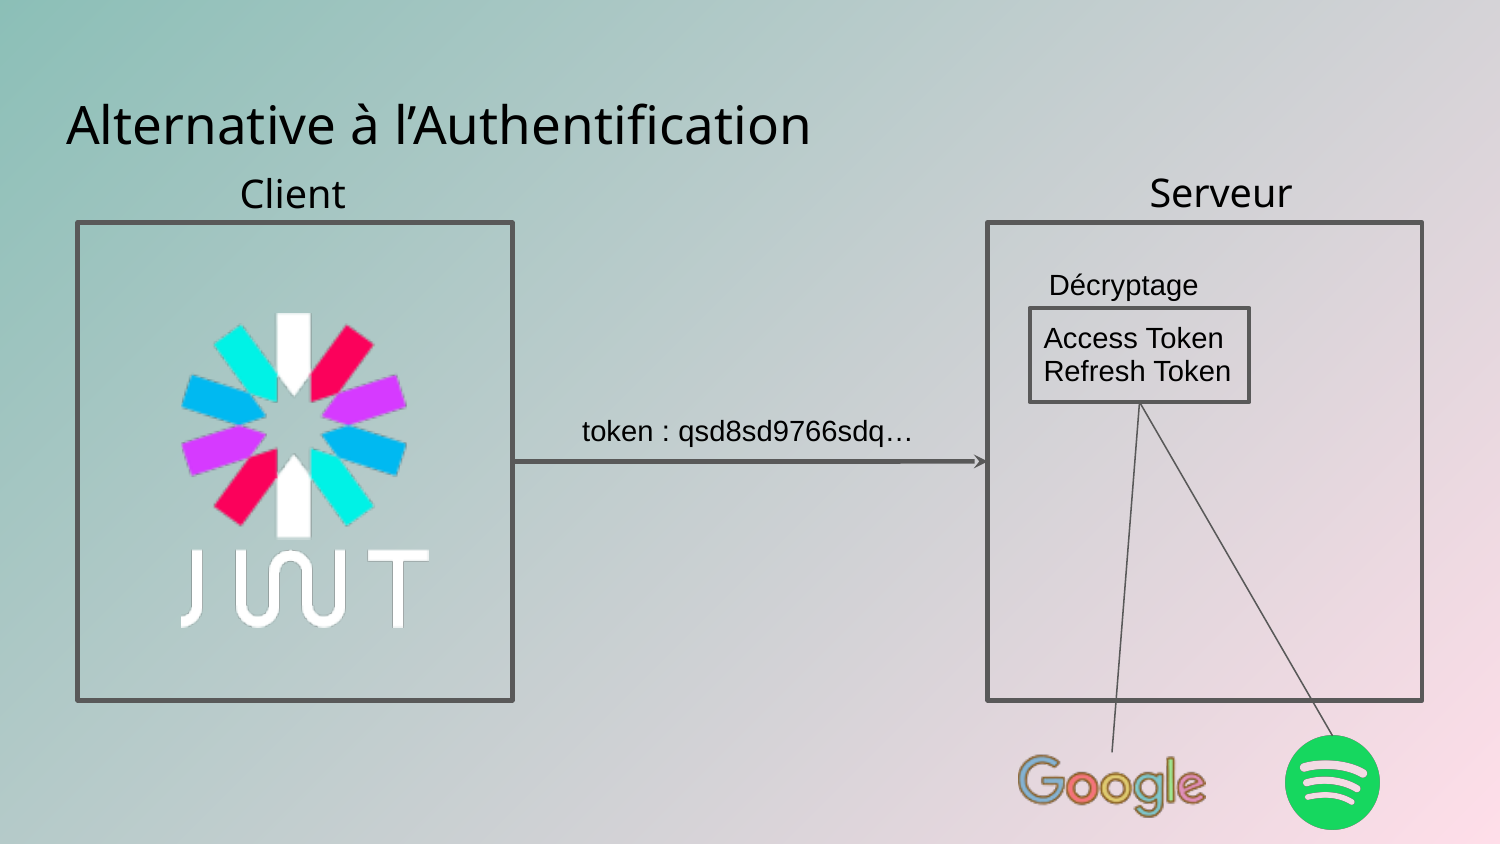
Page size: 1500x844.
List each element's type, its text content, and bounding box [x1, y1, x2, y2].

picture [181, 548, 429, 628]
text_box [77, 222, 513, 701]
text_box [1111, 401, 1140, 753]
picture [181, 313, 409, 541]
text_box Serveur [1134, 153, 1321, 231]
picture [1018, 751, 1206, 822]
title Alternative à l’Authentification [51, 76, 1268, 171]
text_box [1029, 308, 1250, 402]
text_box Access Token [1246, 303, 1255, 336]
text_box [987, 222, 1423, 701]
text_box Refresh Token [1250, 336, 1255, 400]
text_box token : qsd8sd9766sdq… [567, 397, 935, 460]
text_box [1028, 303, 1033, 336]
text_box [1139, 401, 1333, 737]
text_box Client [224, 153, 366, 231]
picture [1285, 735, 1380, 831]
text_box Décryptage [1033, 251, 1246, 317]
